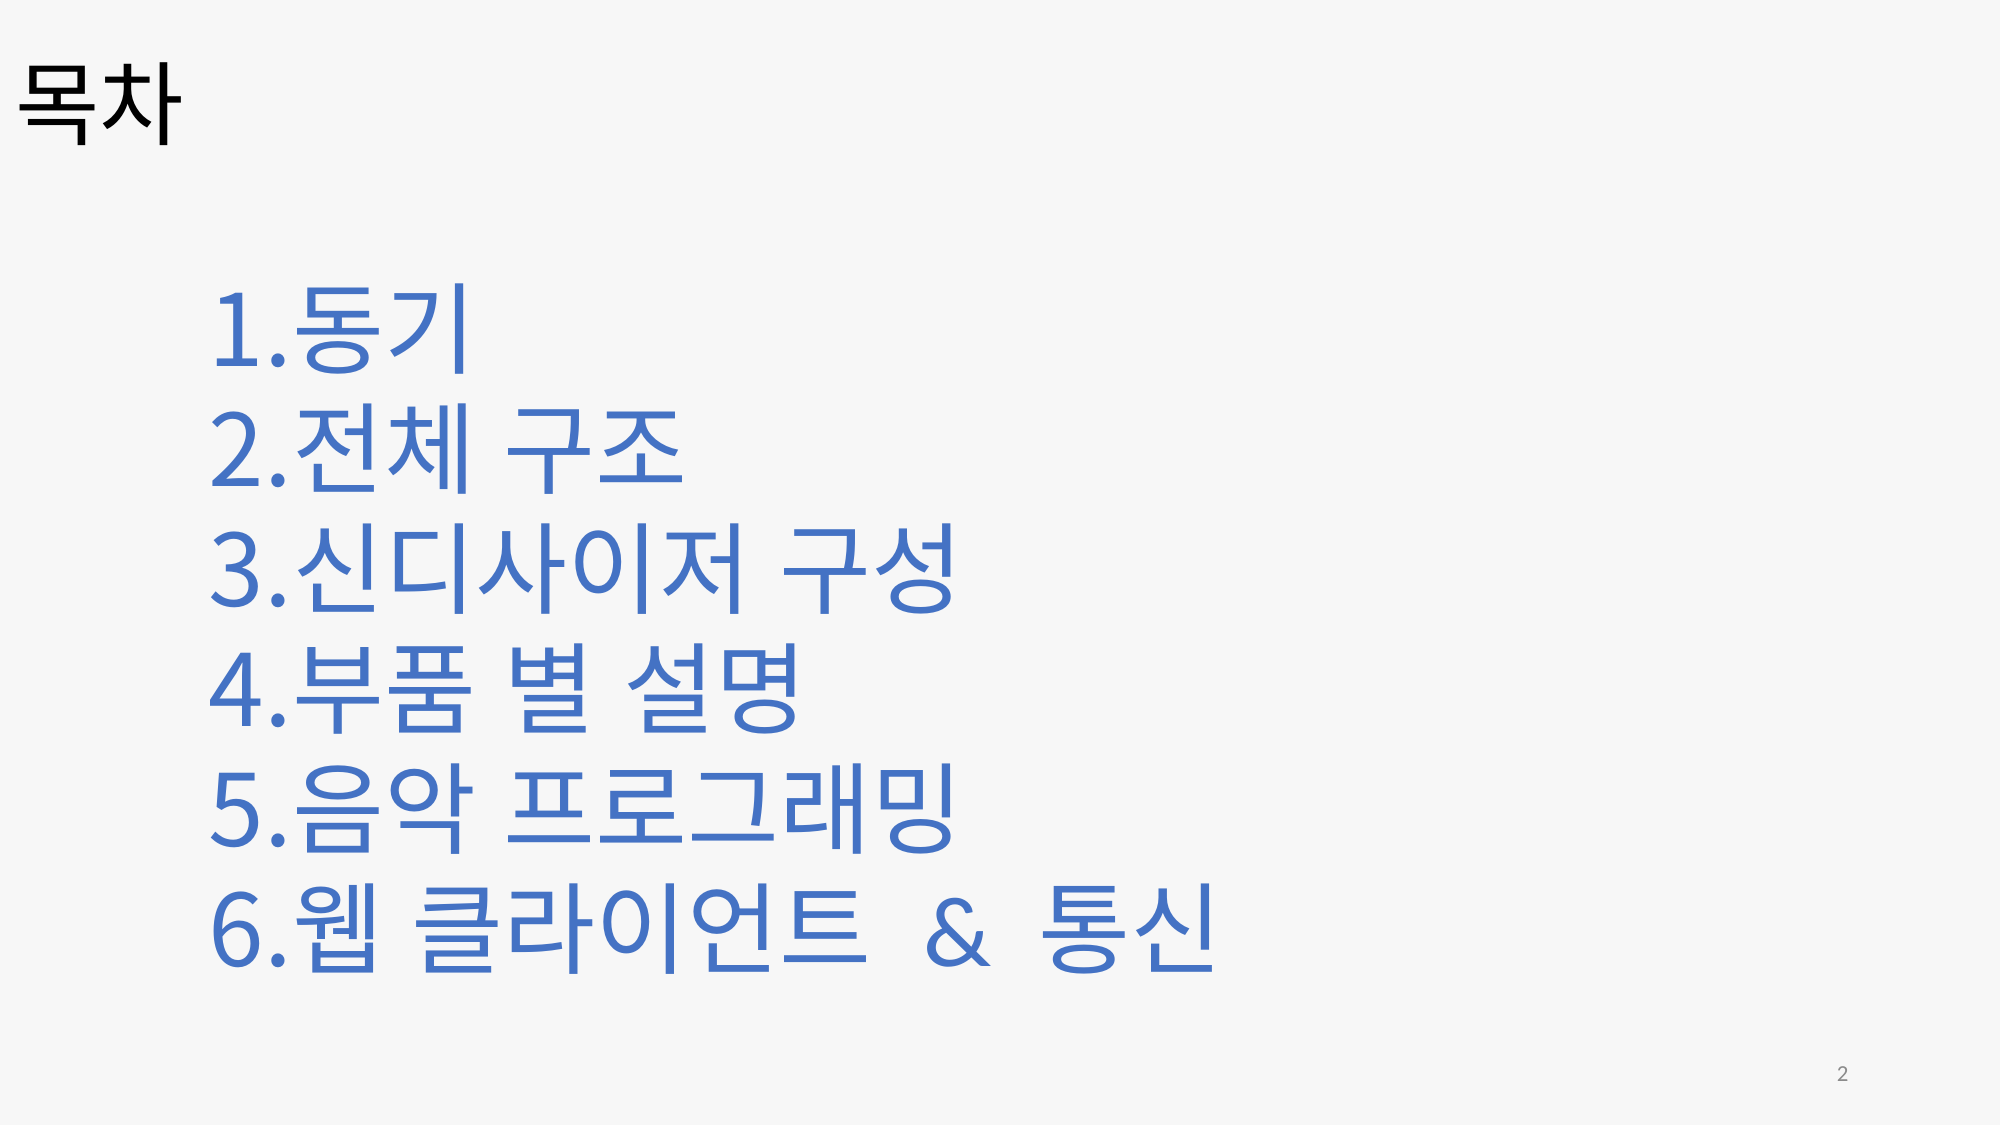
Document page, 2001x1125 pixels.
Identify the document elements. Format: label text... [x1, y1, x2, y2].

text_box 동기 전체 구조 신디사이저 구성 부품 별 설명 음악 프로그래밍 웹 클라이언트 & 통신 [118, 258, 1238, 994]
title 목차 [0, 0, 1725, 218]
slide_number 2 [1413, 1042, 1864, 1103]
